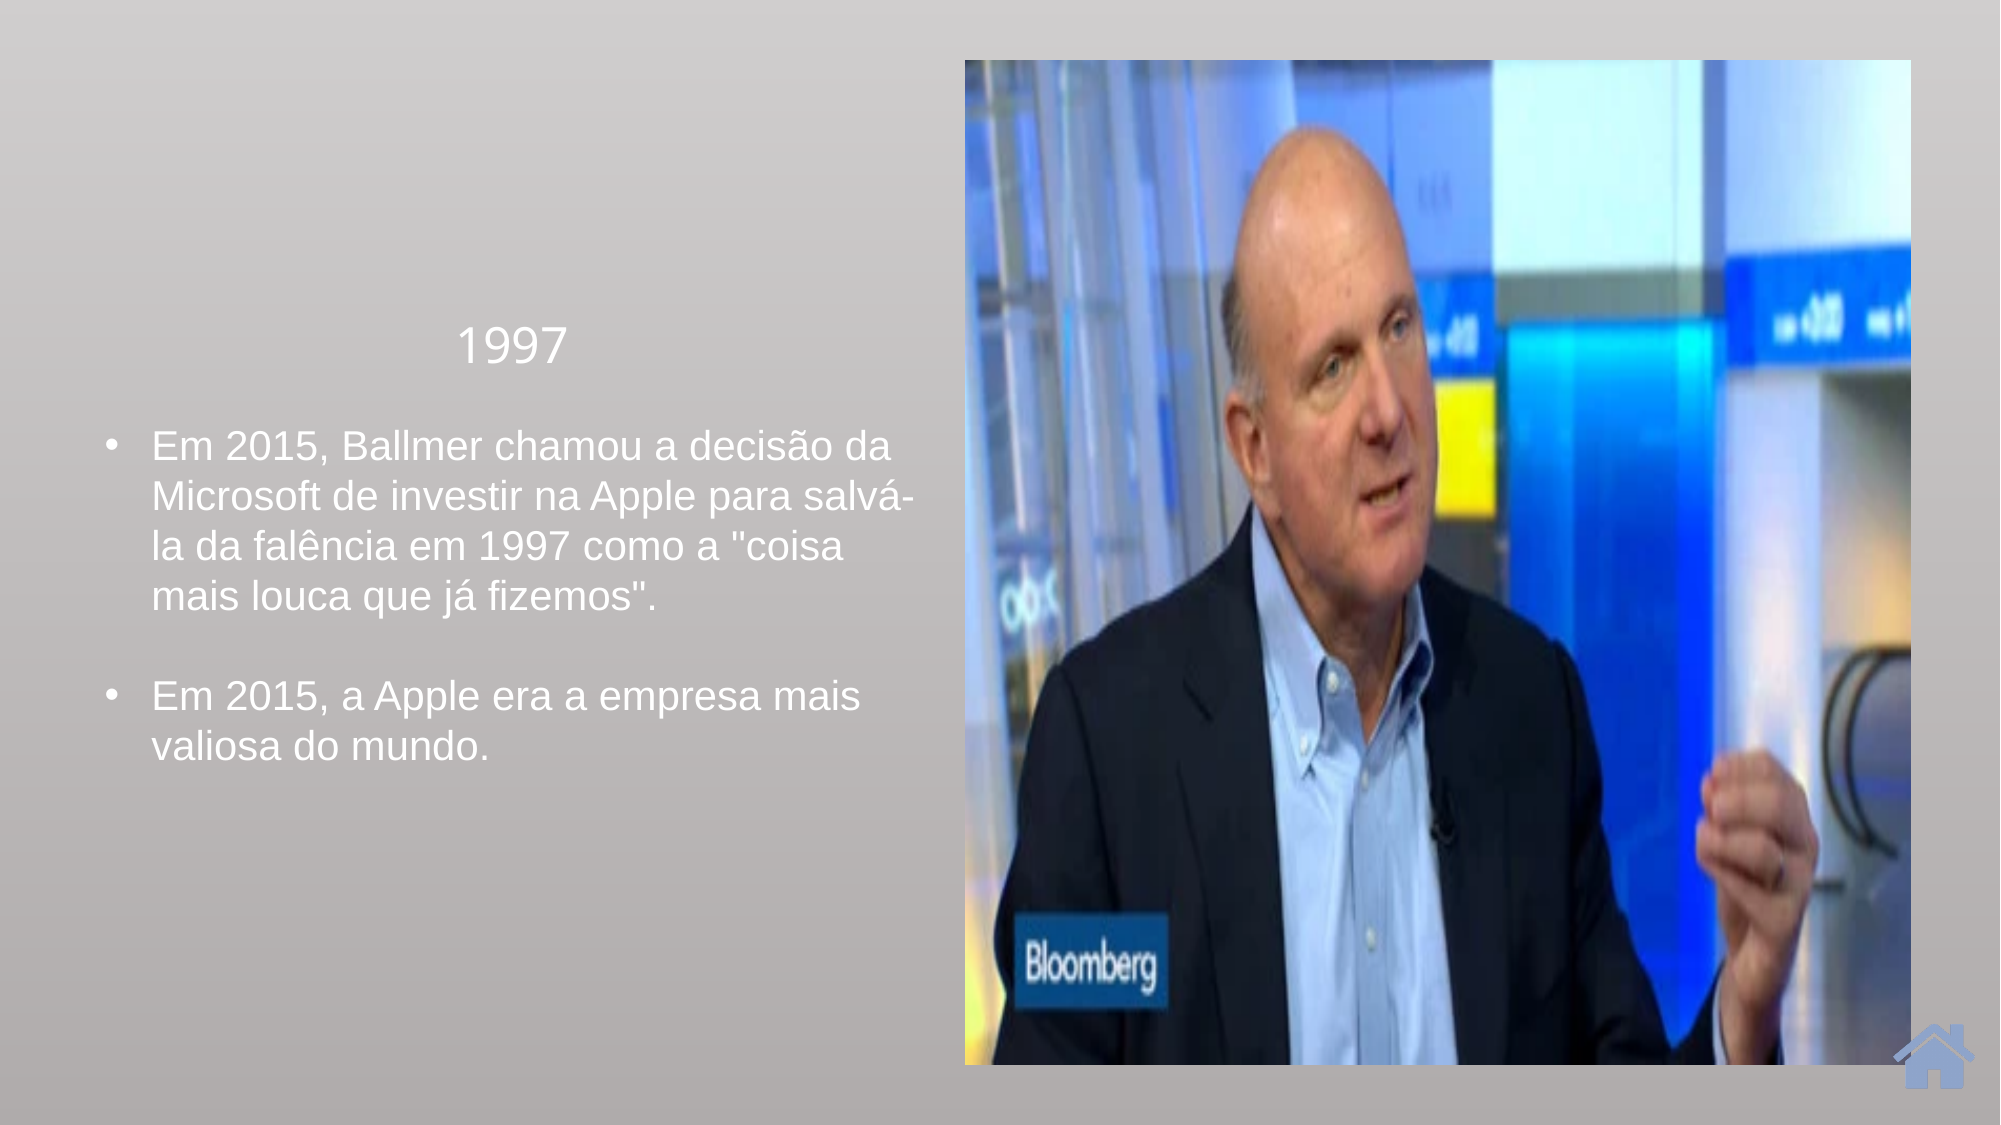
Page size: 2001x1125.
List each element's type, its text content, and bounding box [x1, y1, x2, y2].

picture [965, 60, 1975, 1097]
text_box 1997 Em 2015, Ballmer chamou a decisão da Microsoft de investir na Apple para salvá-la da falência em 1997 como a "coisa mais louca que já fizemos". Em 2015, a Apple era a empresa mais valiosa do mundo. [89, 306, 935, 777]
